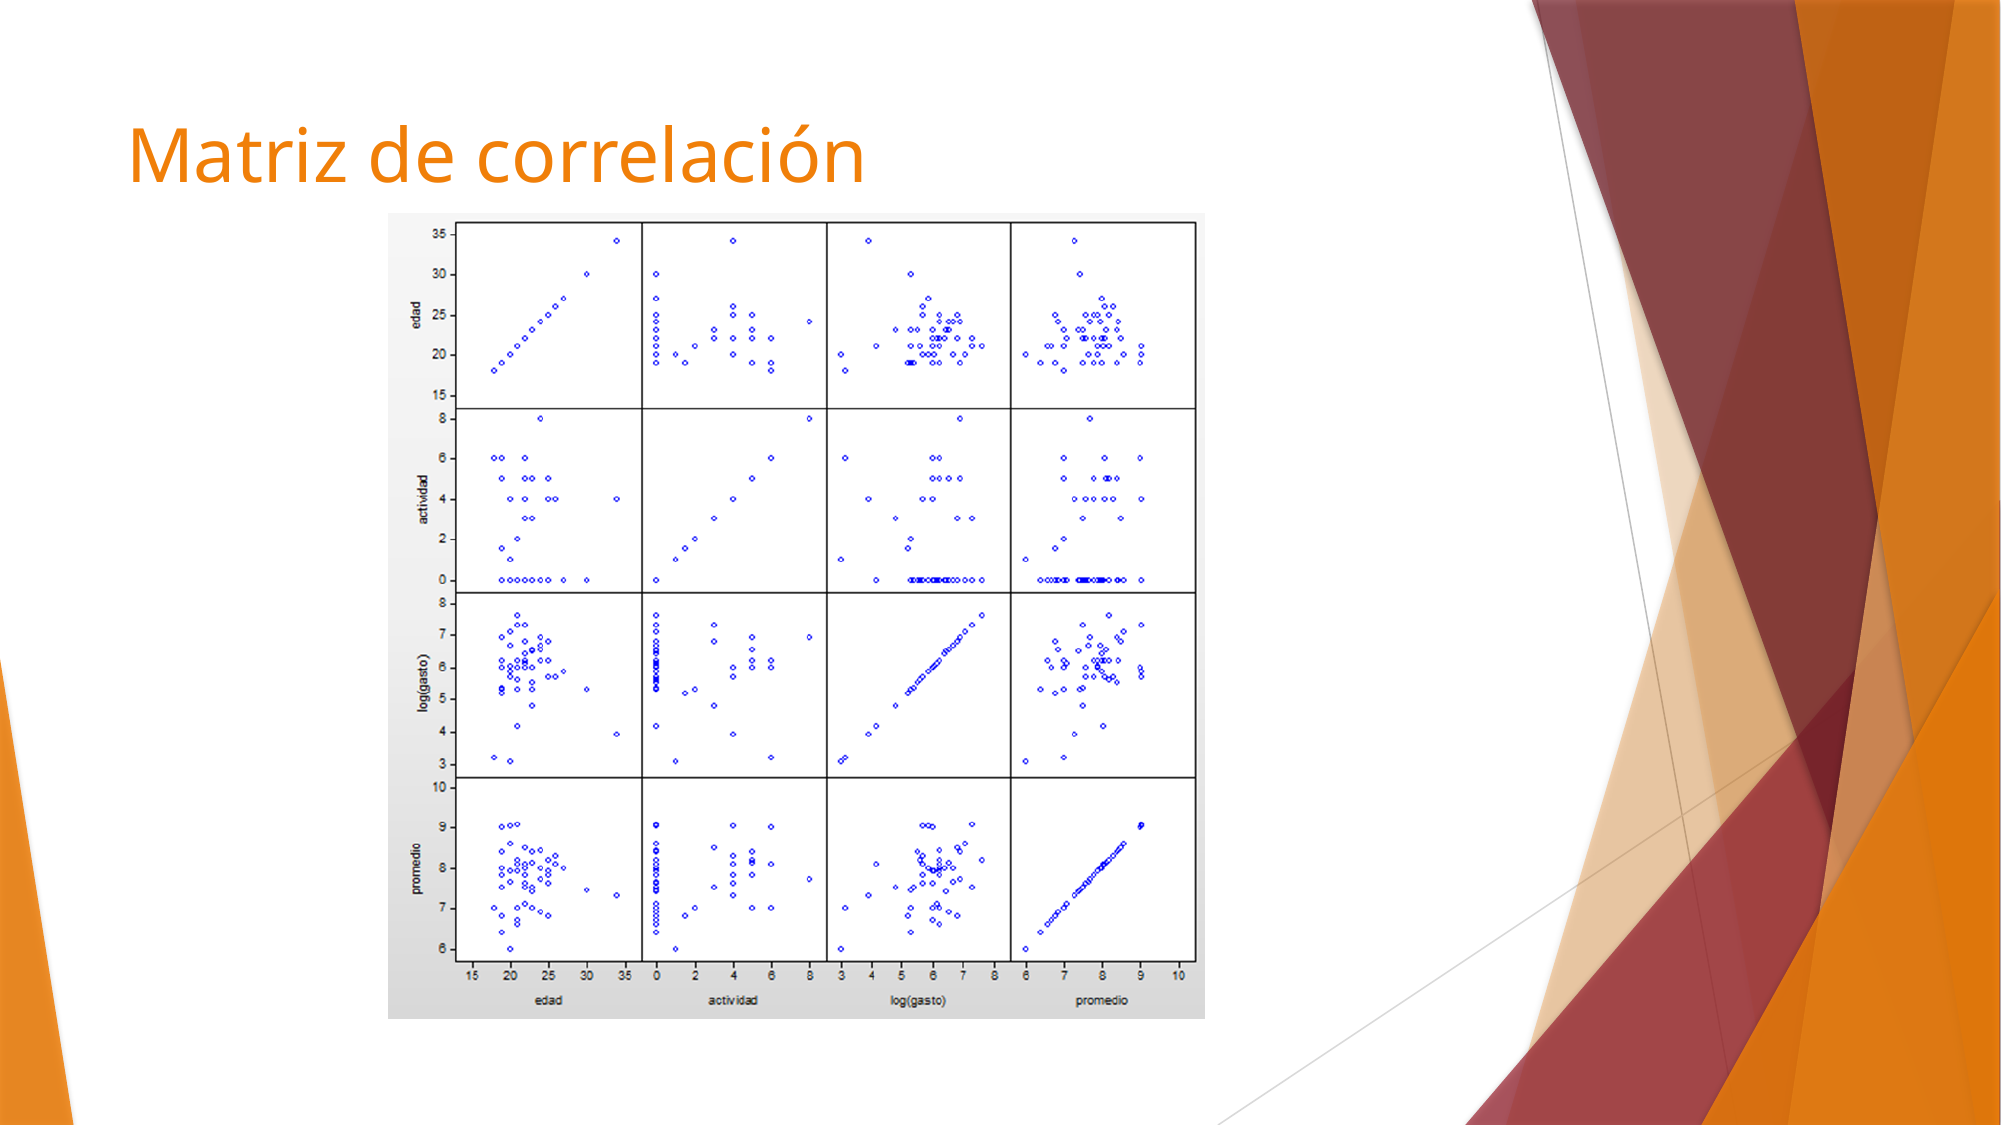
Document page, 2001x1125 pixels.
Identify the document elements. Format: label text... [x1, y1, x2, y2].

title Matriz de correlación [111, 99, 1000, 213]
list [388, 212, 1206, 1019]
